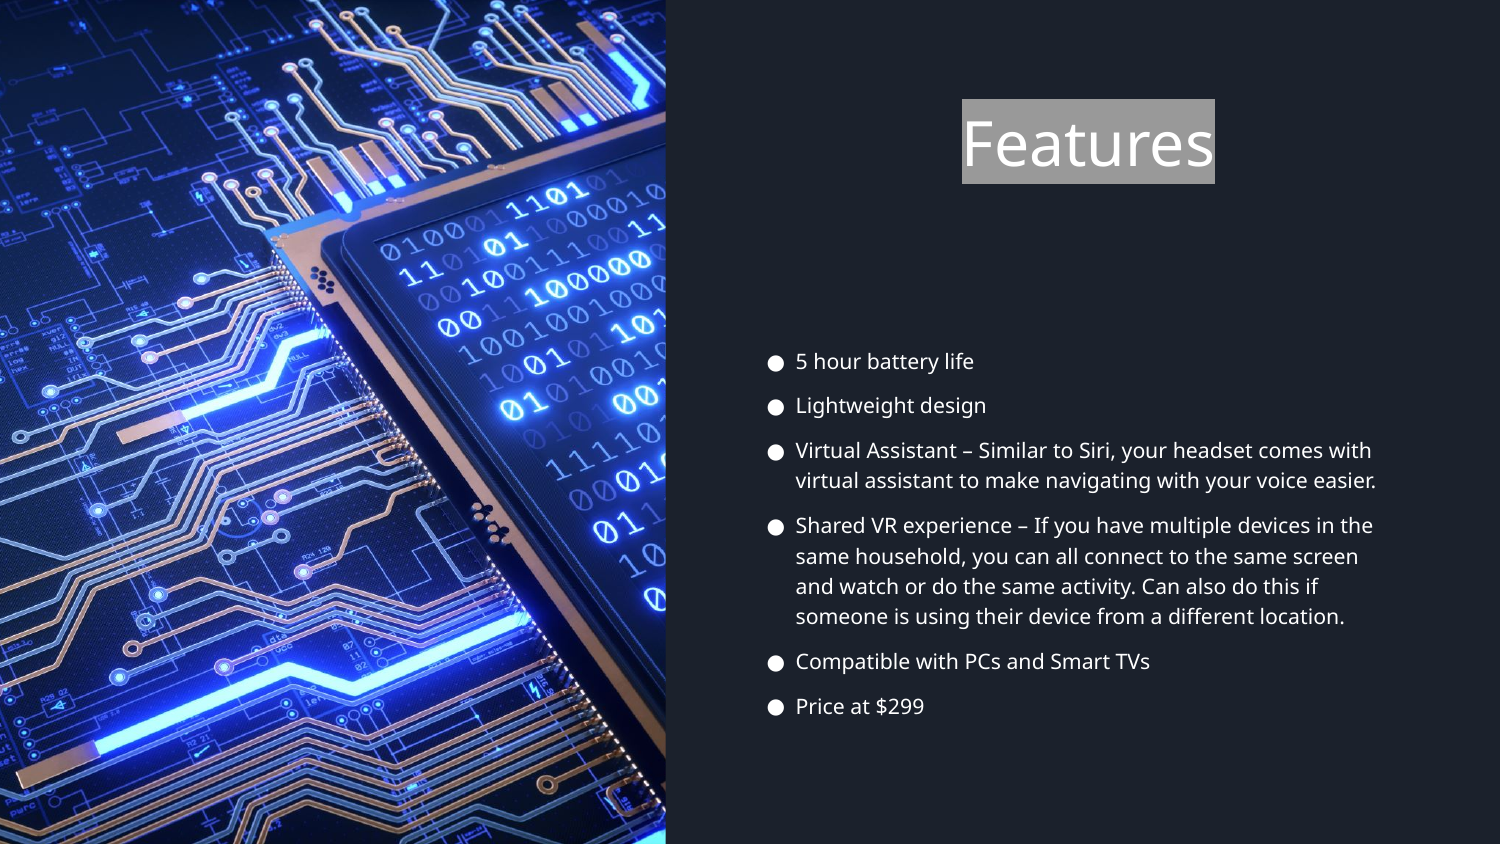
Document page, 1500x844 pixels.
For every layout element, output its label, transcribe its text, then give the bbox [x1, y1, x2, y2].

list 5 hour battery life Lightweight design Virtual Assistant – Similar to Siri, your headset comes with virtual assistant to make navigating with your voice easier. Shared VR experience – If you have multiple devices in the same household, you can all connect to the same screen and watch or do the same activity. Can also do this if someone is using their device from a different location. Compatible with PCs and Smart TVs Price at $299 [752, 337, 1398, 768]
picture [0, 0, 666, 844]
title Features [752, 49, 1425, 242]
